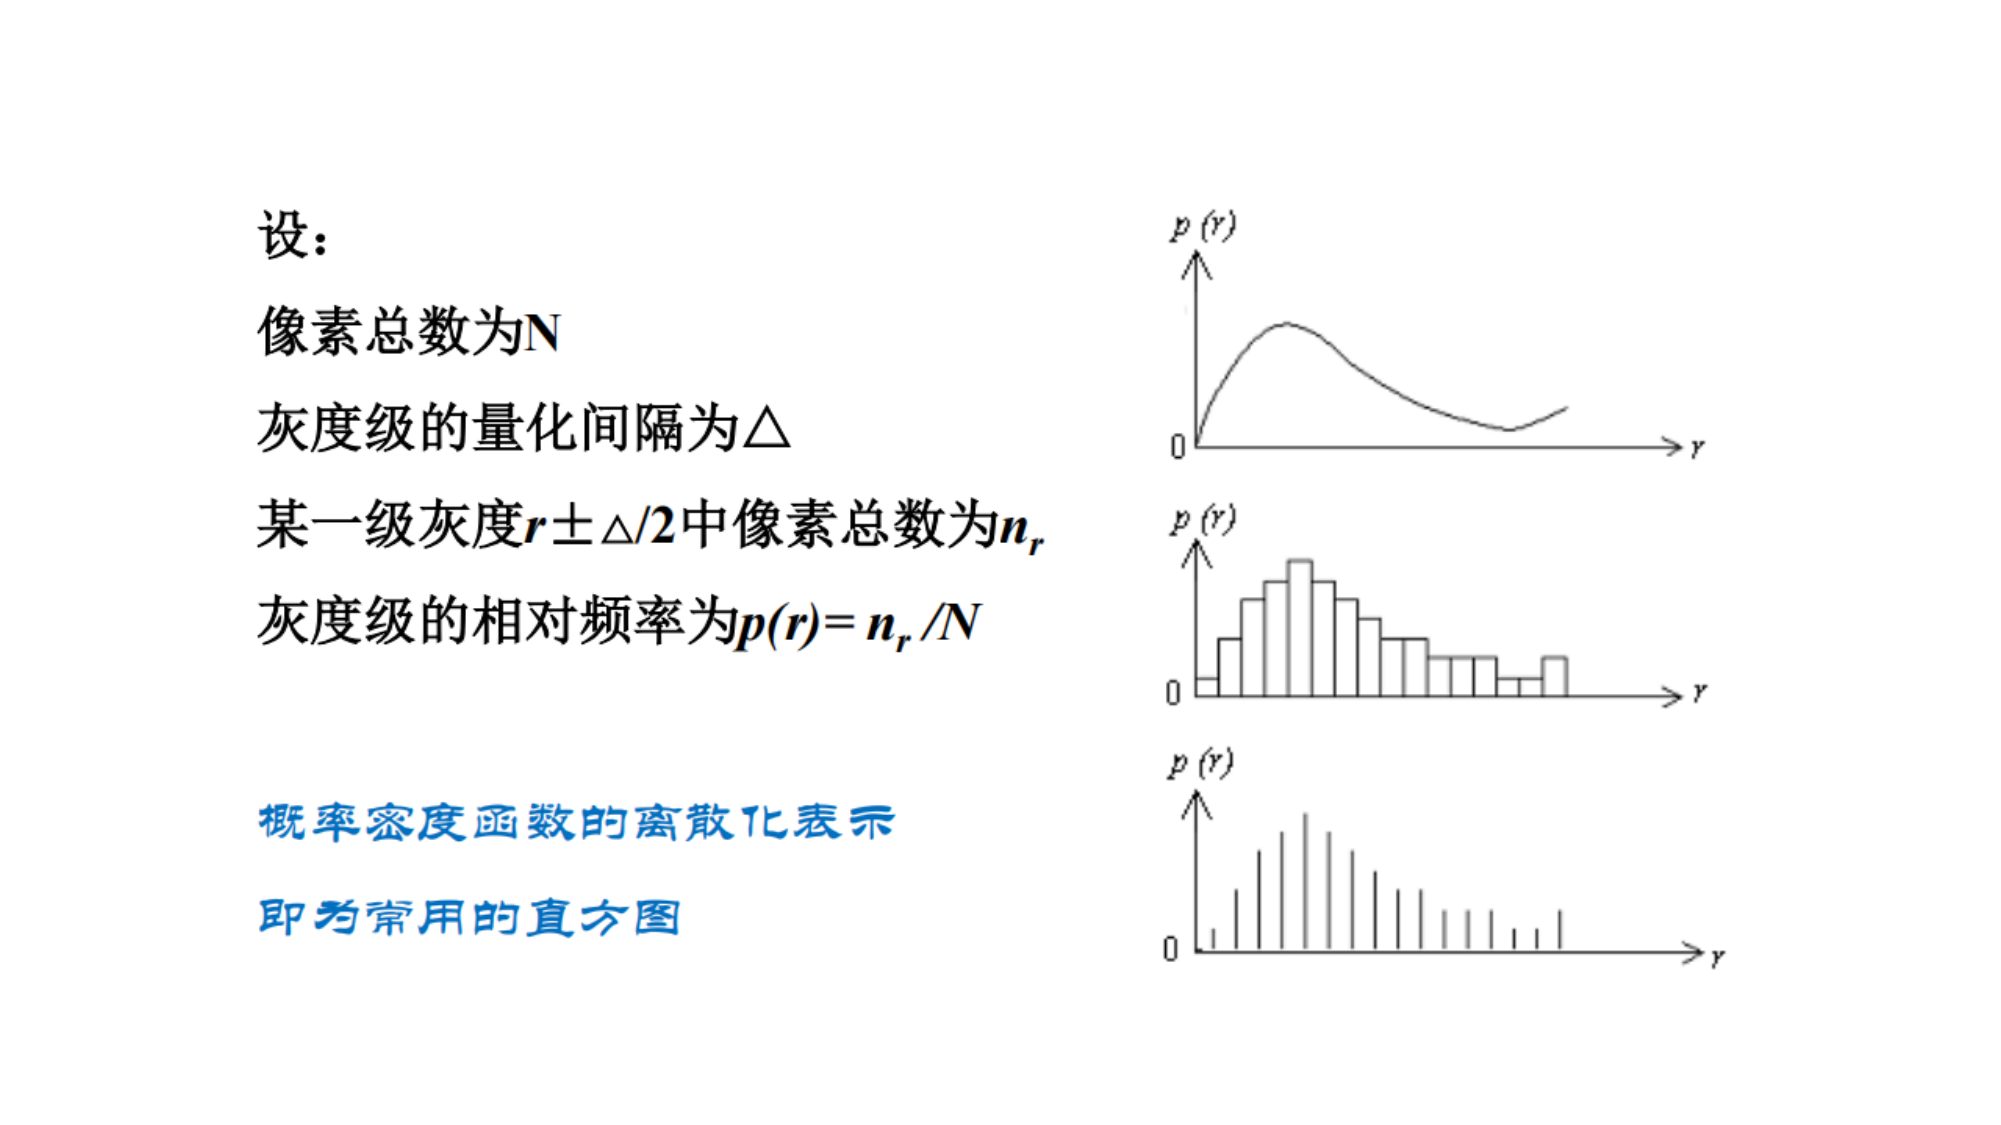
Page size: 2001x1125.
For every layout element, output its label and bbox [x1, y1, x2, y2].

picture [221, 123, 1778, 1002]
